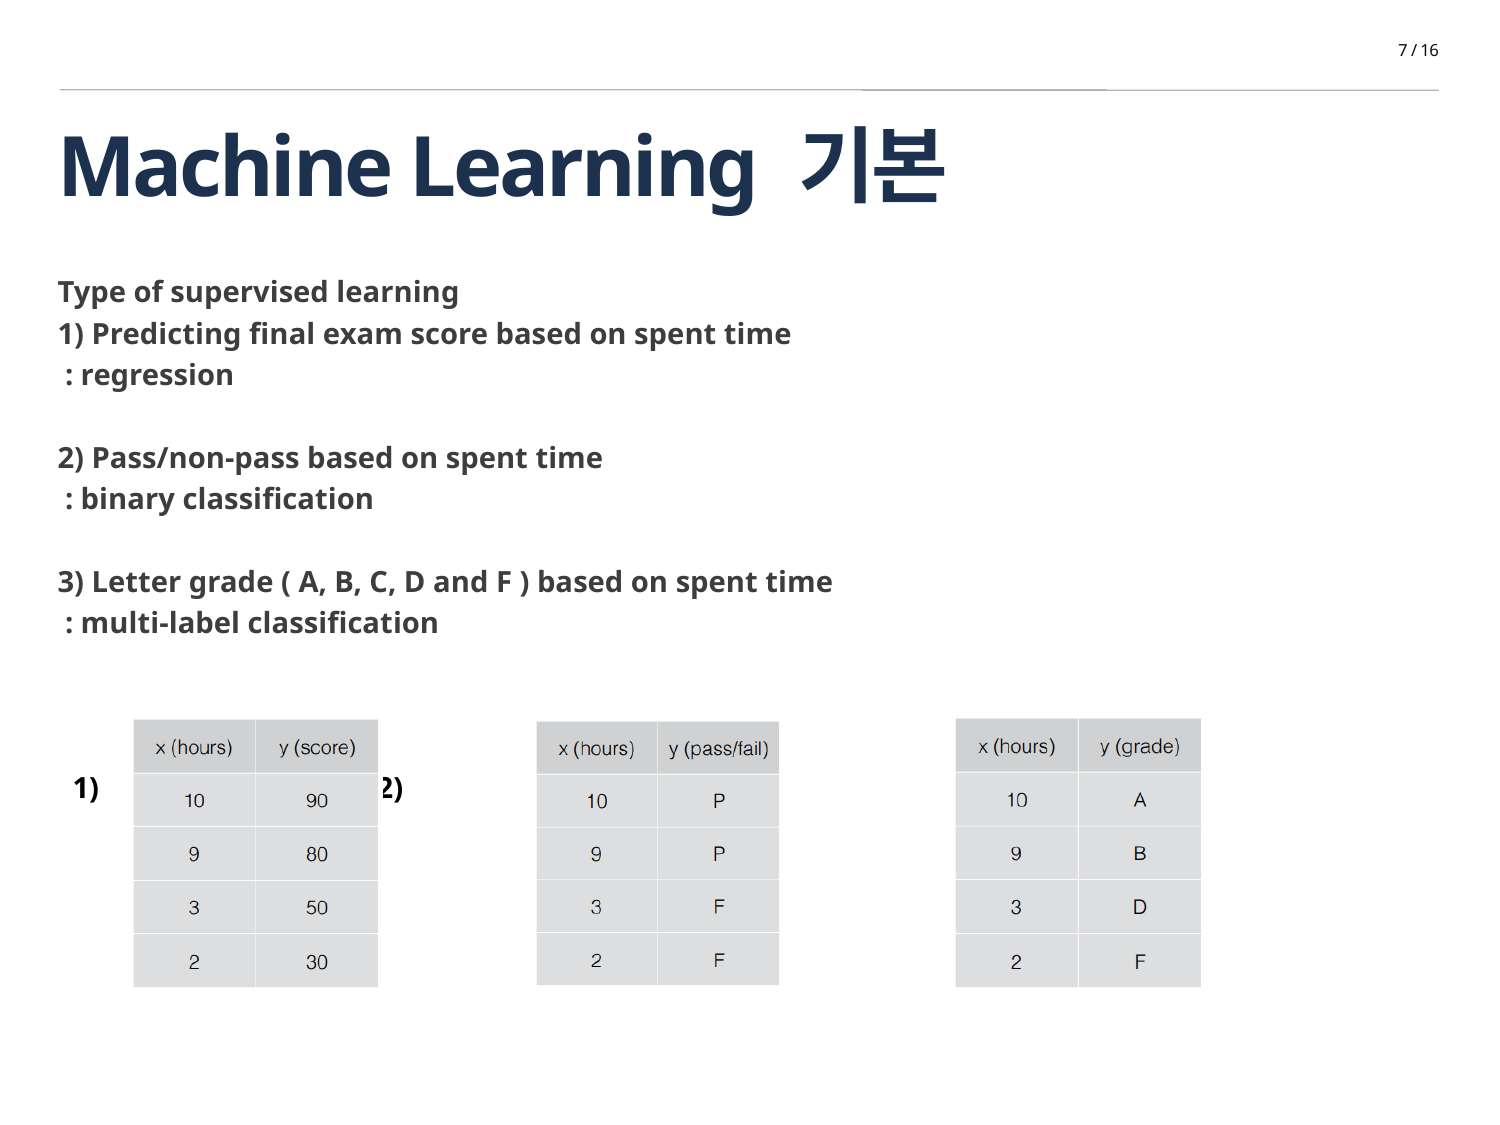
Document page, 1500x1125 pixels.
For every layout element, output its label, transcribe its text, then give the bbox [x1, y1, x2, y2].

picture [531, 717, 784, 990]
picture [951, 714, 1206, 991]
text_box 7 / 16 [1193, 32, 1454, 70]
picture [128, 717, 383, 991]
text_box Type of supervised learning 1) Predicting final exam score based on spent time : regression 2) Pass/non-pass based on spent time : binary classification 3) Letter grade ( A, B, C, D and F ) based on spent time : multi-label classification 1) 2) 3) [42, 266, 1455, 1035]
title Machine Learning 기본 [42, 114, 1190, 211]
